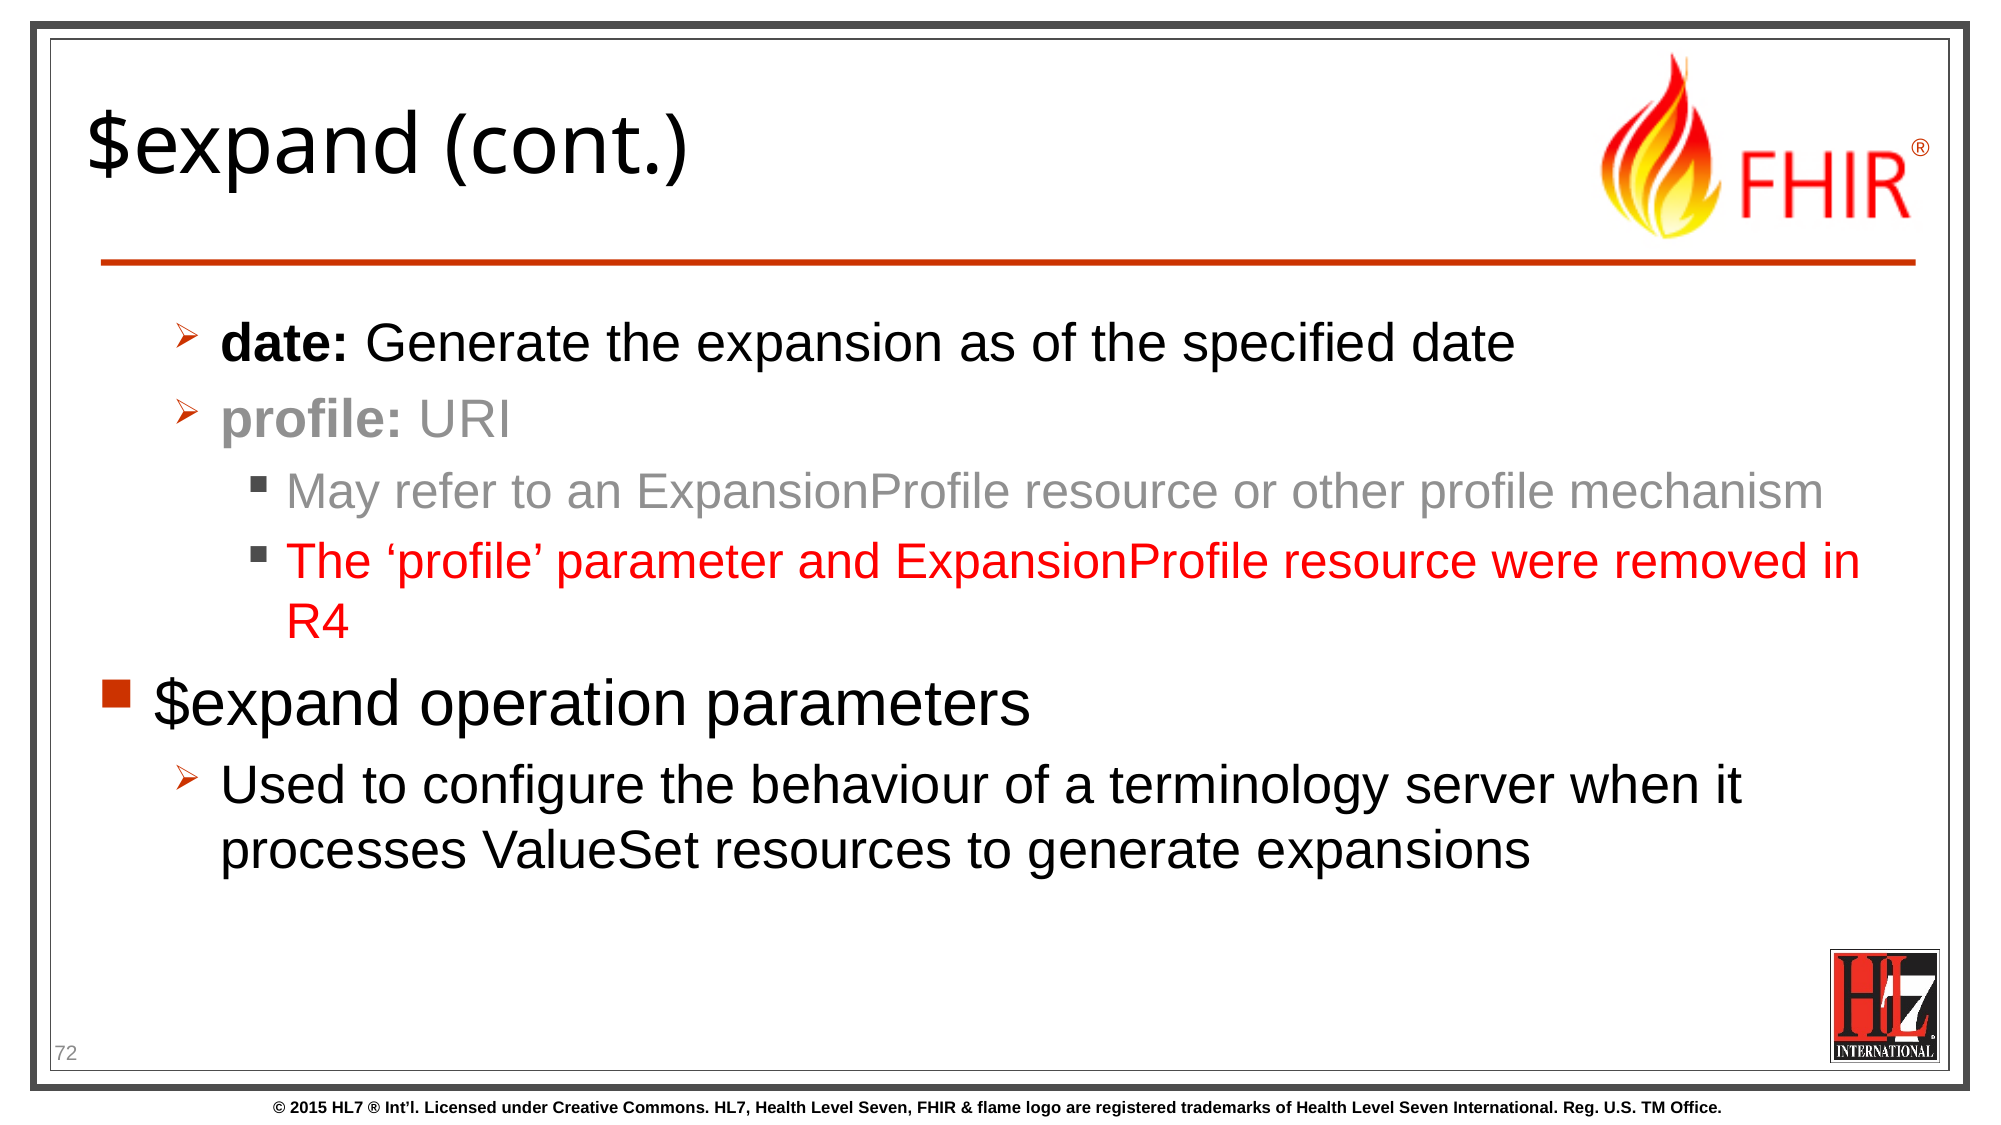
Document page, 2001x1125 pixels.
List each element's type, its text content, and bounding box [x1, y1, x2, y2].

slide_number 72 [39, 1034, 197, 1071]
list date: Generate the expansion as of the specified date profile: URI May refer to an ExpansionProfile resource or other profile mechanism The ‘profile’ parameter and ExpansionProfile resource were removed in R4 $expand operation parameters Used to configure the behaviour of a terminology server when it processes ValueSet resources to generate expansions [83, 299, 1917, 1059]
picture [1588, 42, 1923, 249]
picture [1830, 949, 1940, 1063]
title $expand (cont.) [70, 54, 1595, 244]
